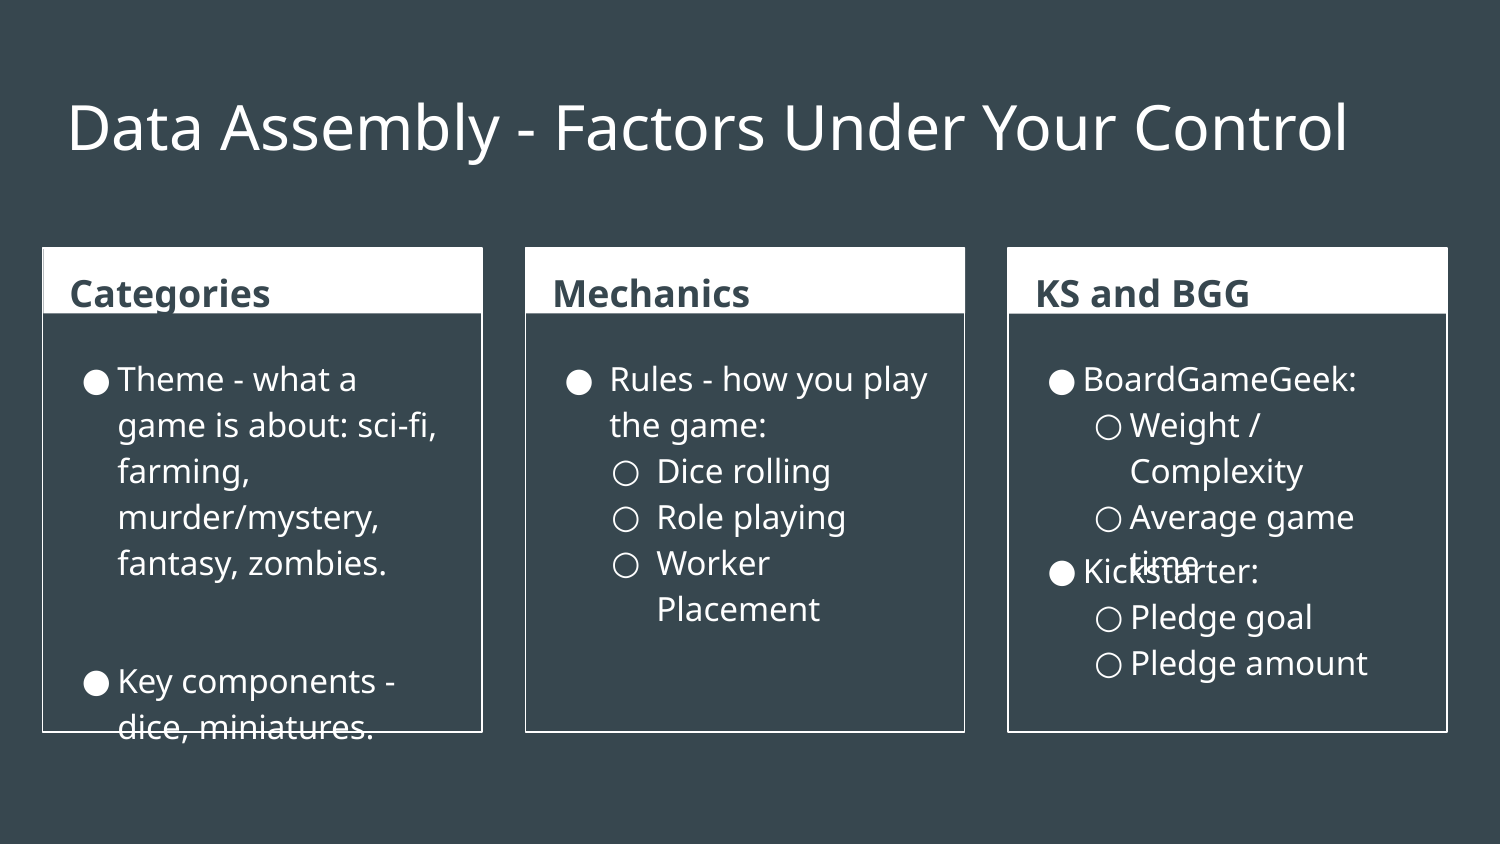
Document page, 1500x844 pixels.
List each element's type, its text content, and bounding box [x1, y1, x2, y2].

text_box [1007, 247, 1449, 733]
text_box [525, 247, 966, 733]
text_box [42, 247, 483, 733]
title Data Assembly - Factors Under Your Control [51, 72, 1449, 167]
